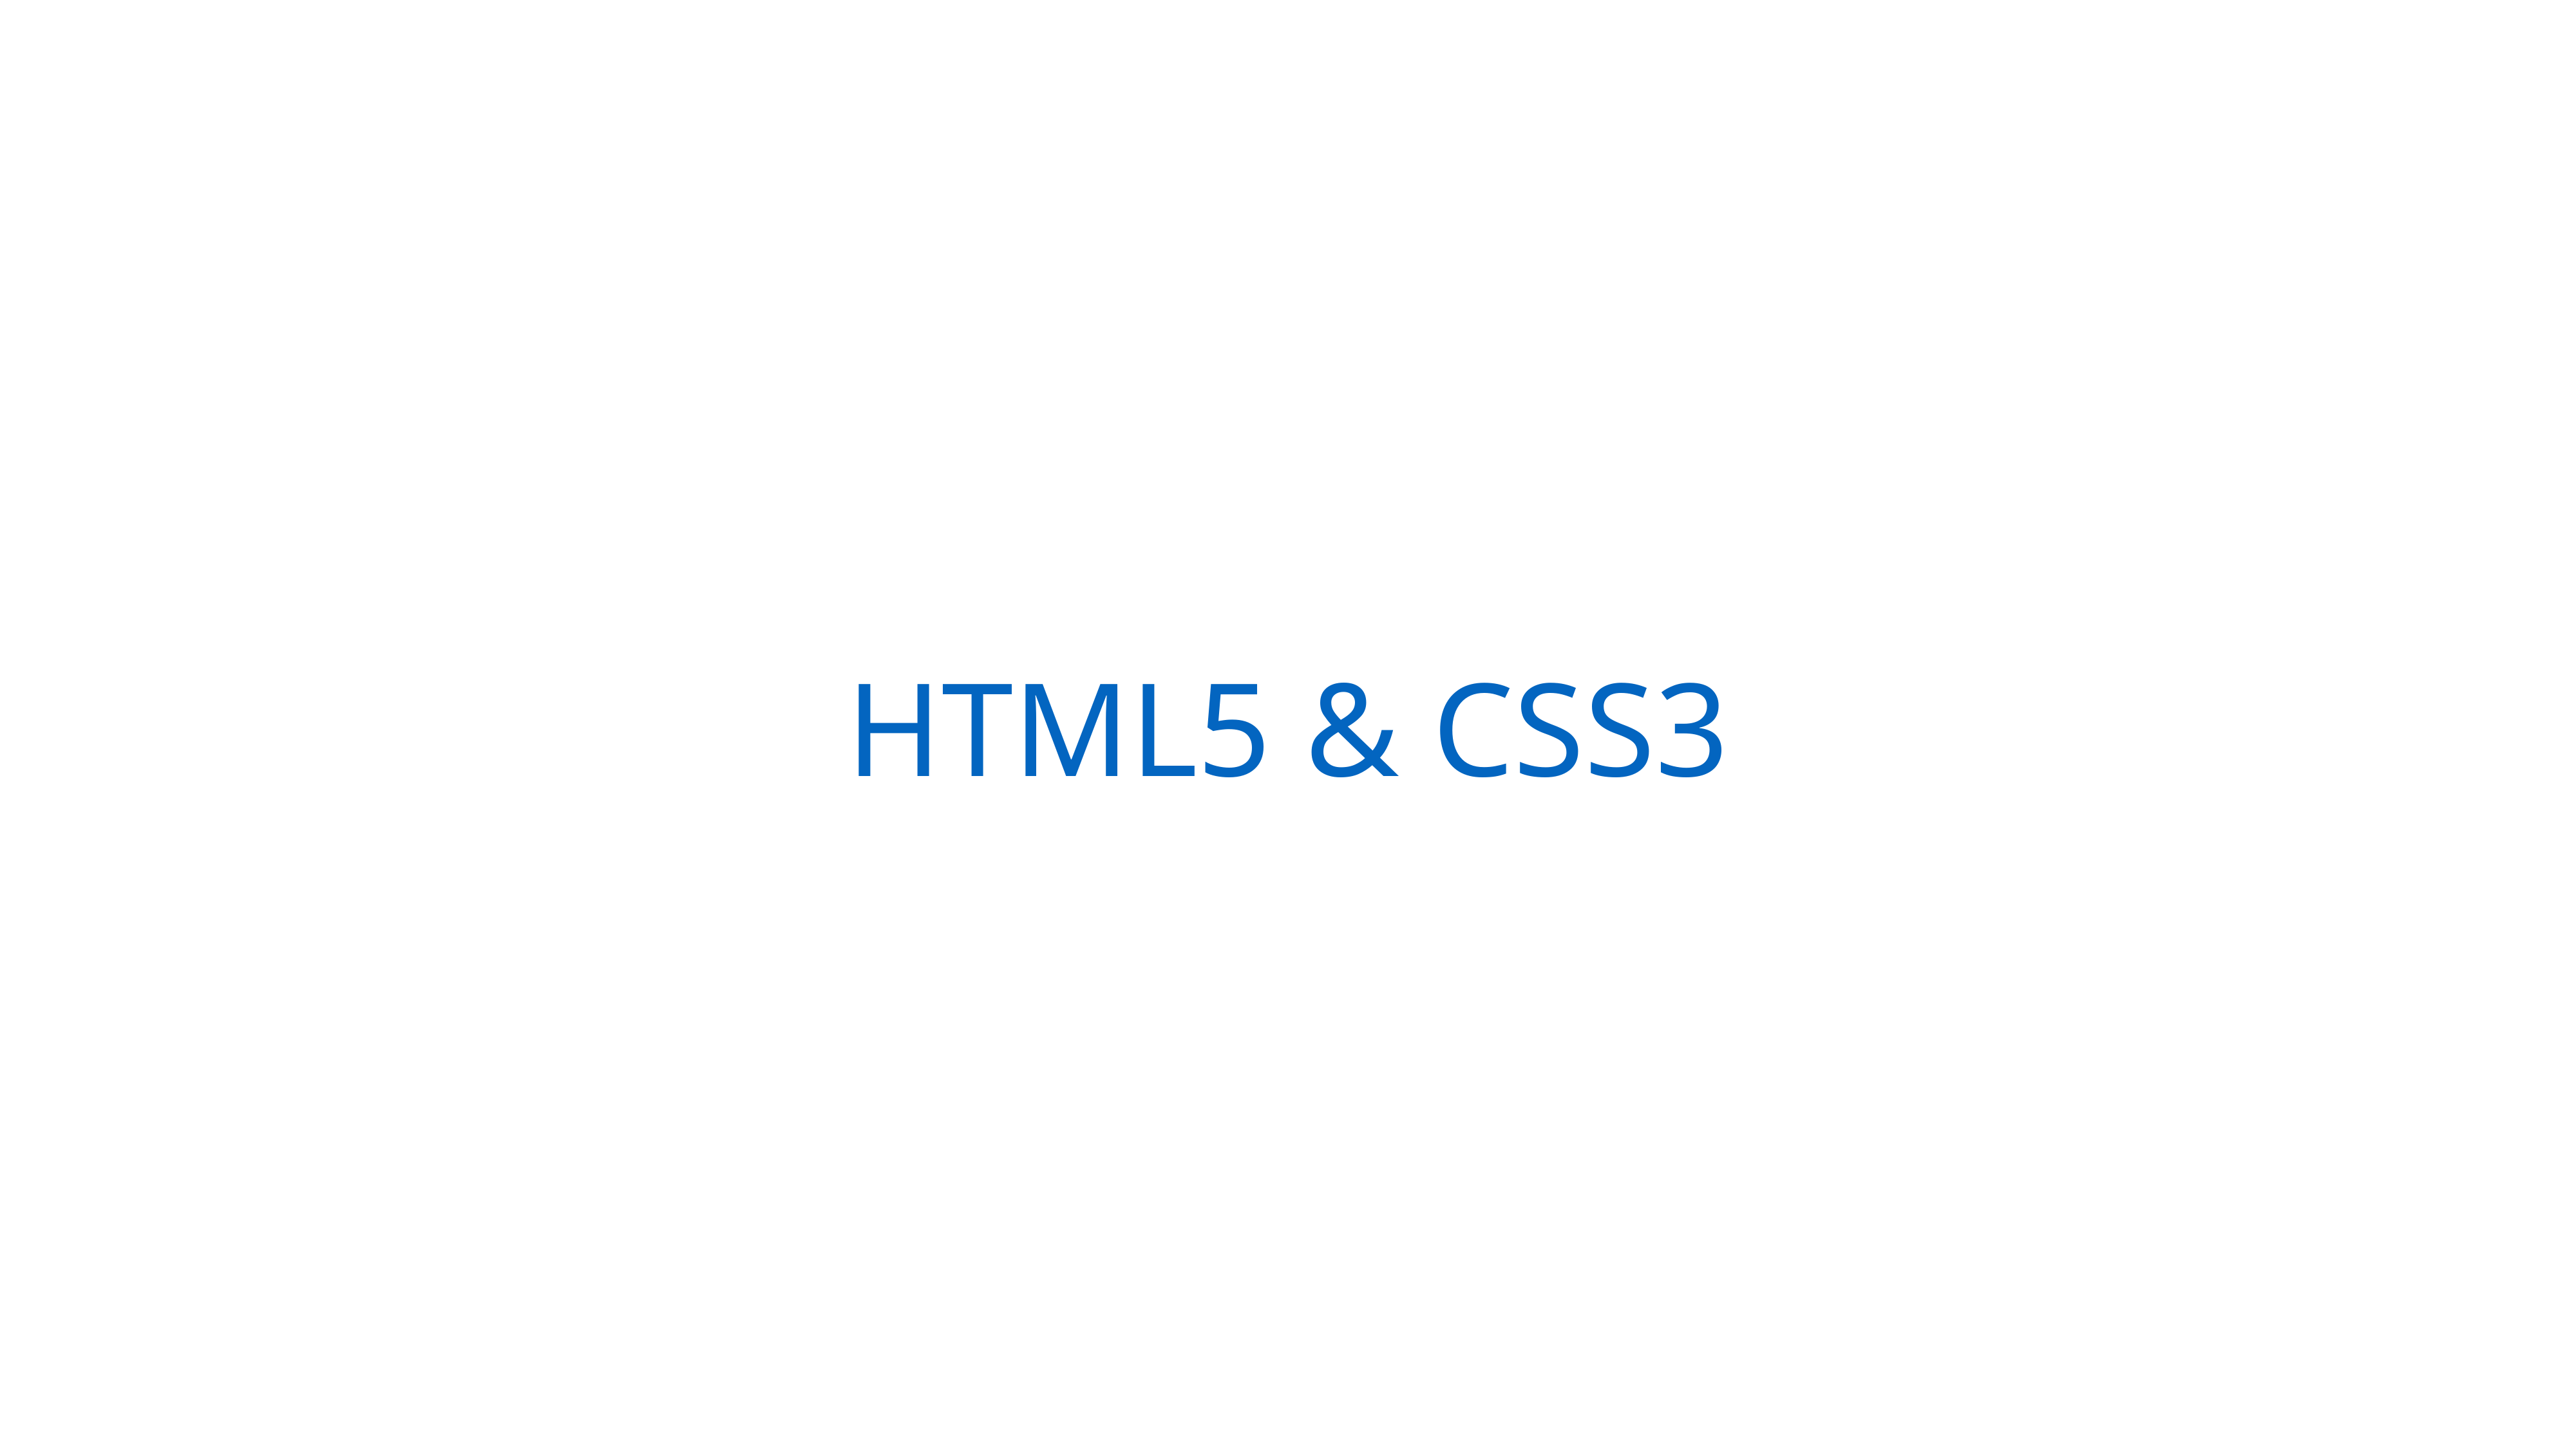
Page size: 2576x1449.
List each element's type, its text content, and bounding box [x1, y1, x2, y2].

title HTML5 & CSS3 [510, 579, 2066, 870]
